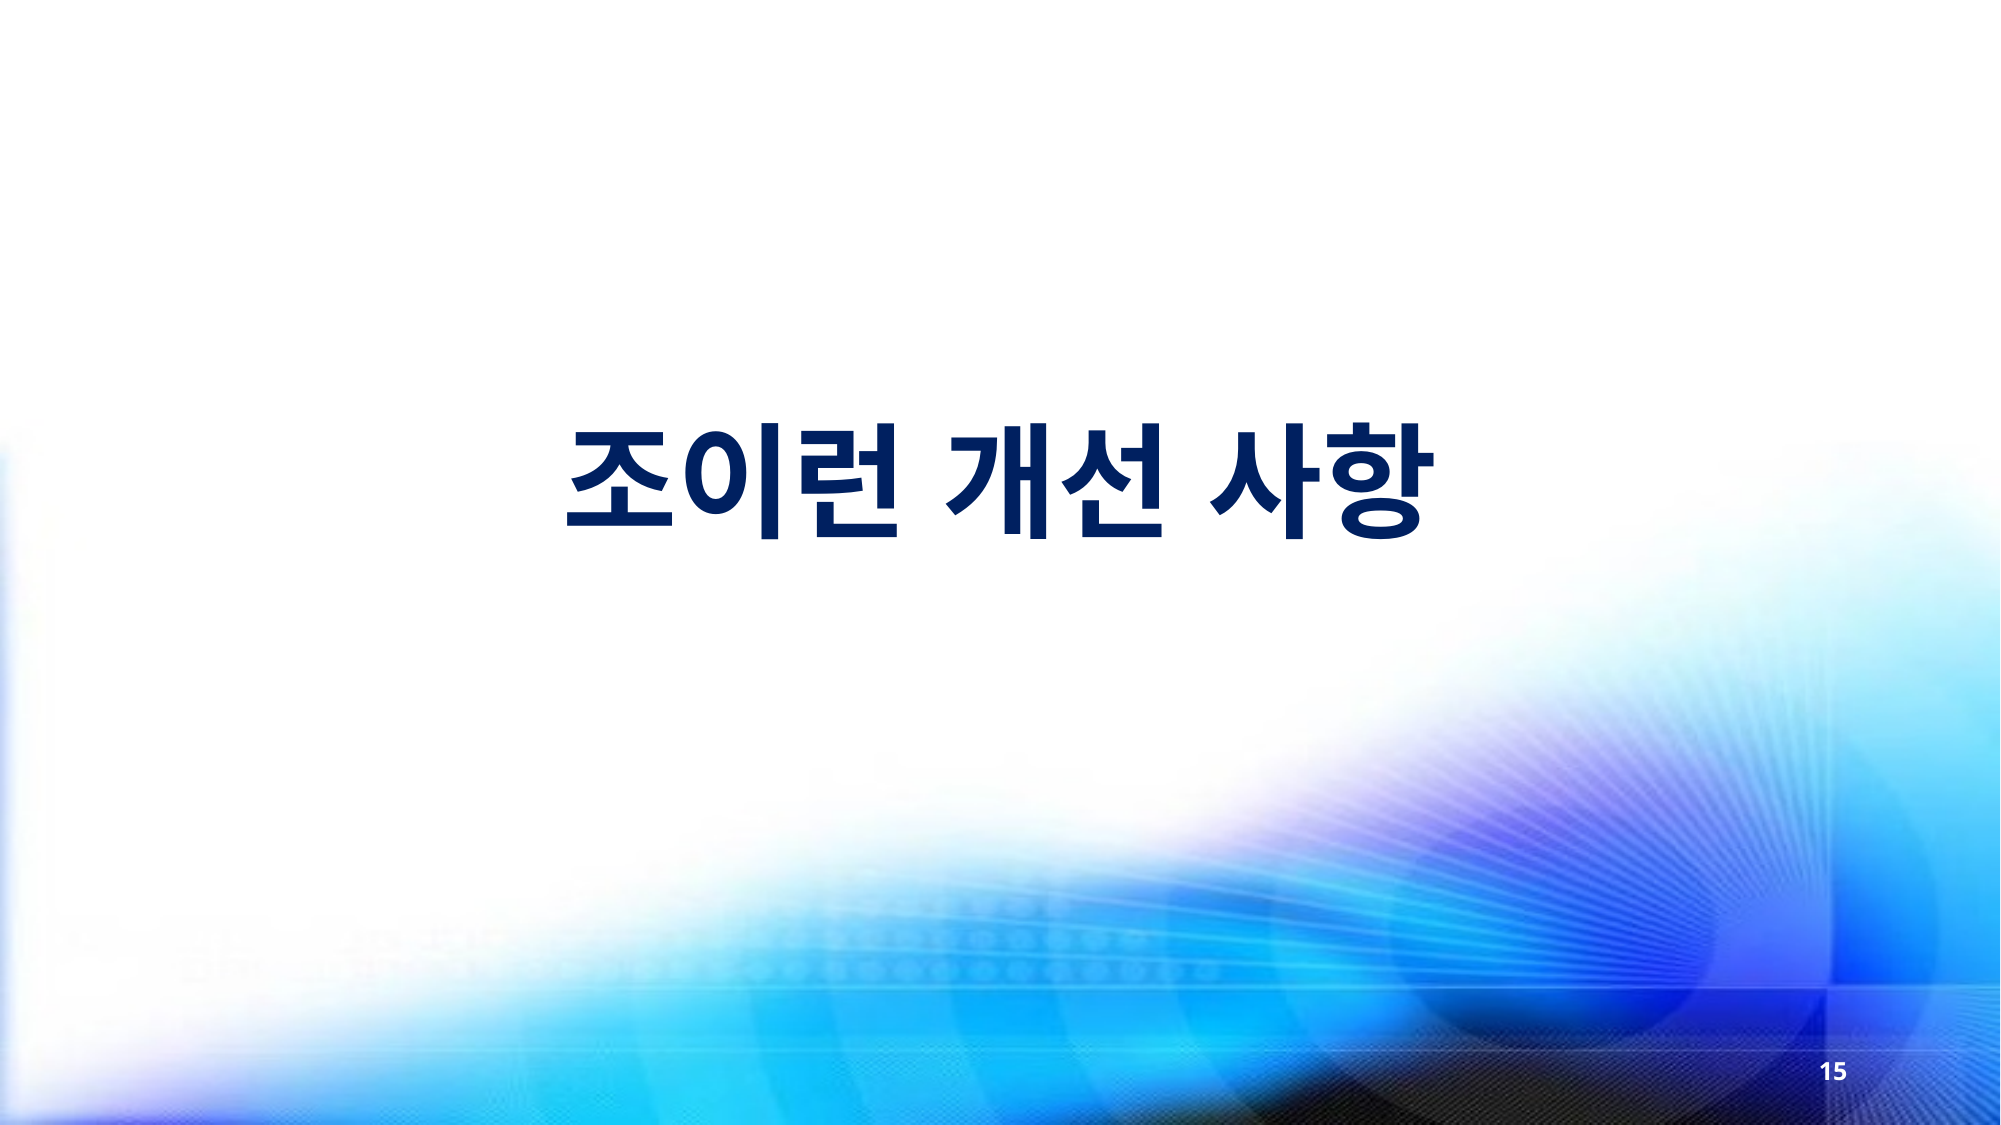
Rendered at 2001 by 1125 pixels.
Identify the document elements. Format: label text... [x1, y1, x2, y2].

slide_number 15 [1412, 1042, 1863, 1103]
text_box 조이런 개선 사항 [0, 395, 2000, 561]
picture [0, 0, 2001, 1125]
